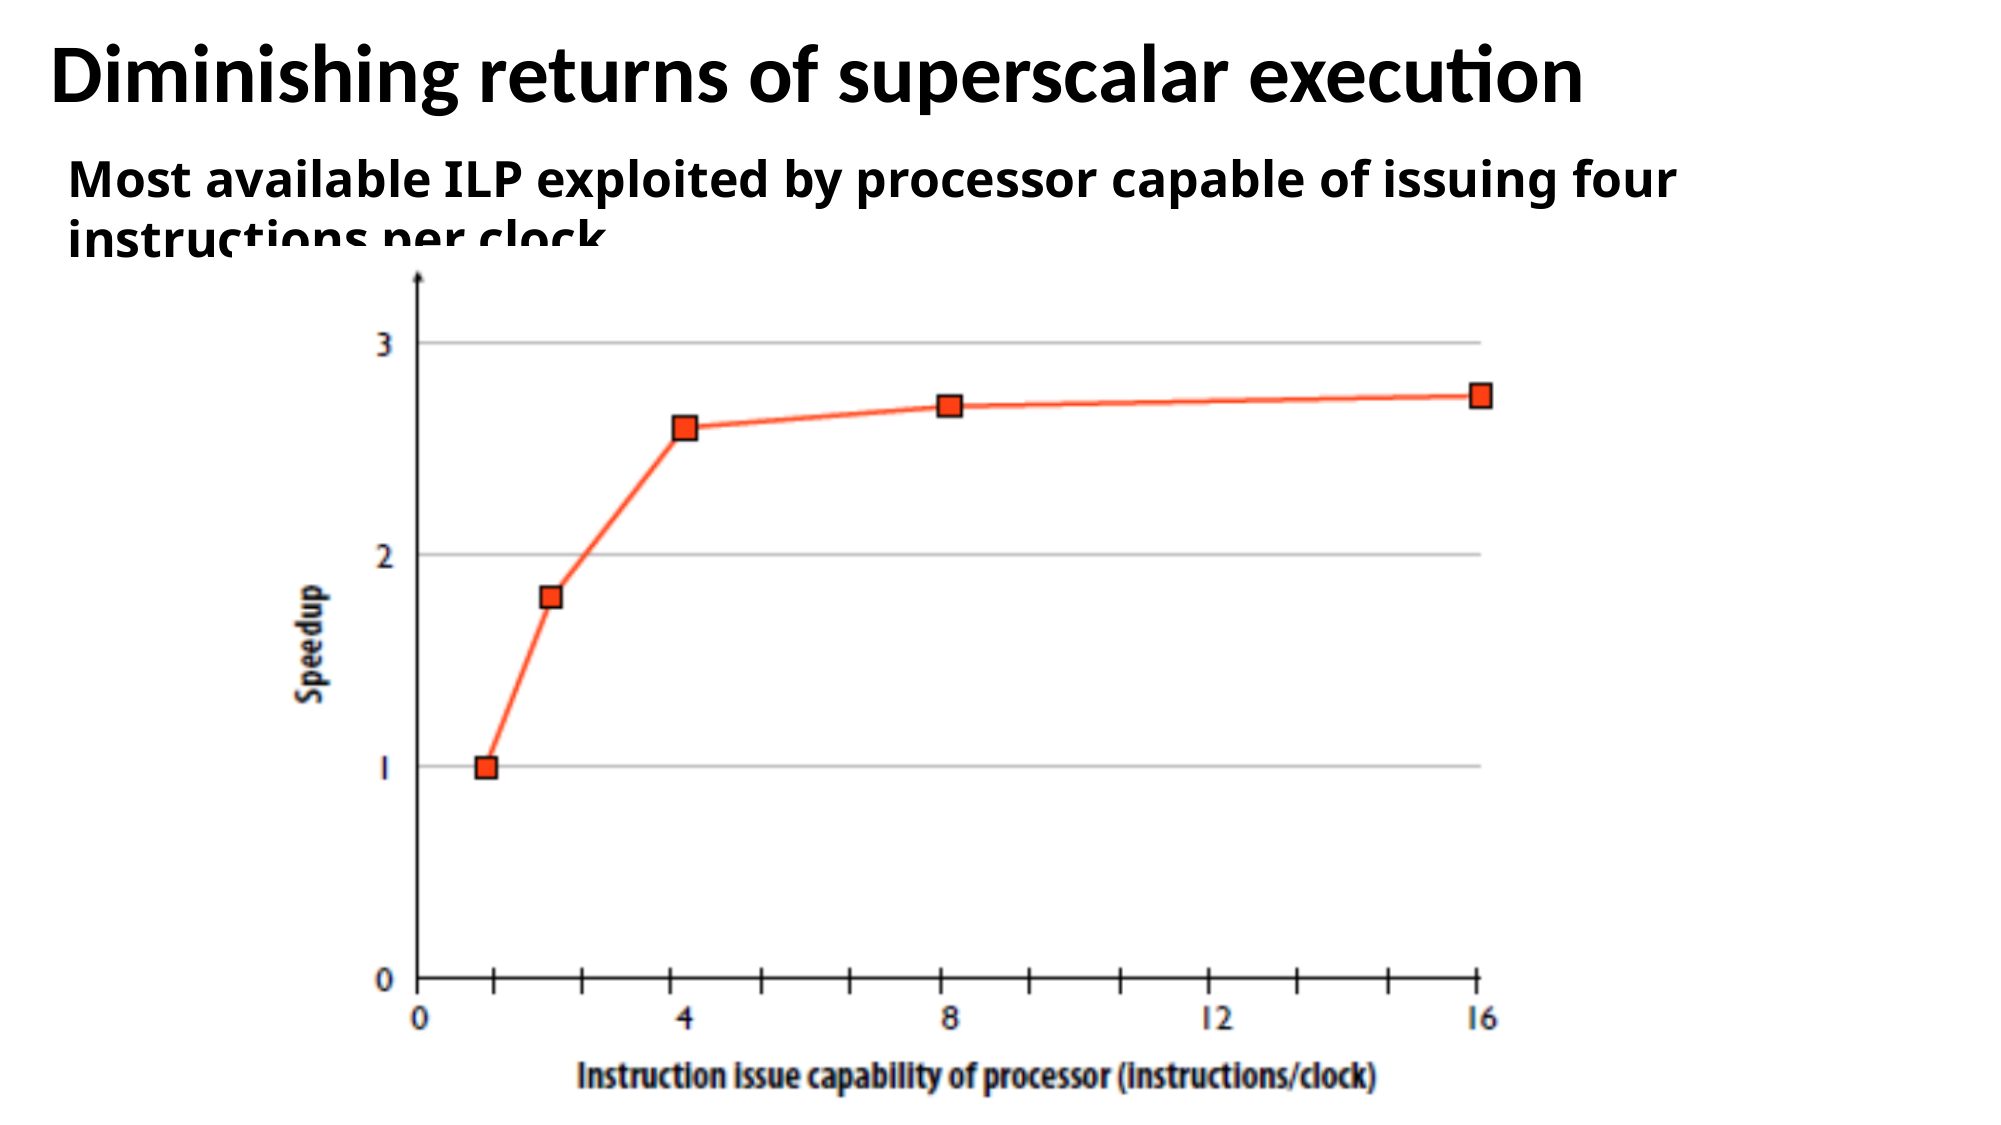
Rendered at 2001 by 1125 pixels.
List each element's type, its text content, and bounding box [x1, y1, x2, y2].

text_box Diminishing returns of superscalar execution [36, 22, 1684, 207]
text_box Most available ILP exploited by processor capable of issuing four instructions per clock. [59, 139, 1884, 276]
picture [232, 246, 1584, 1112]
